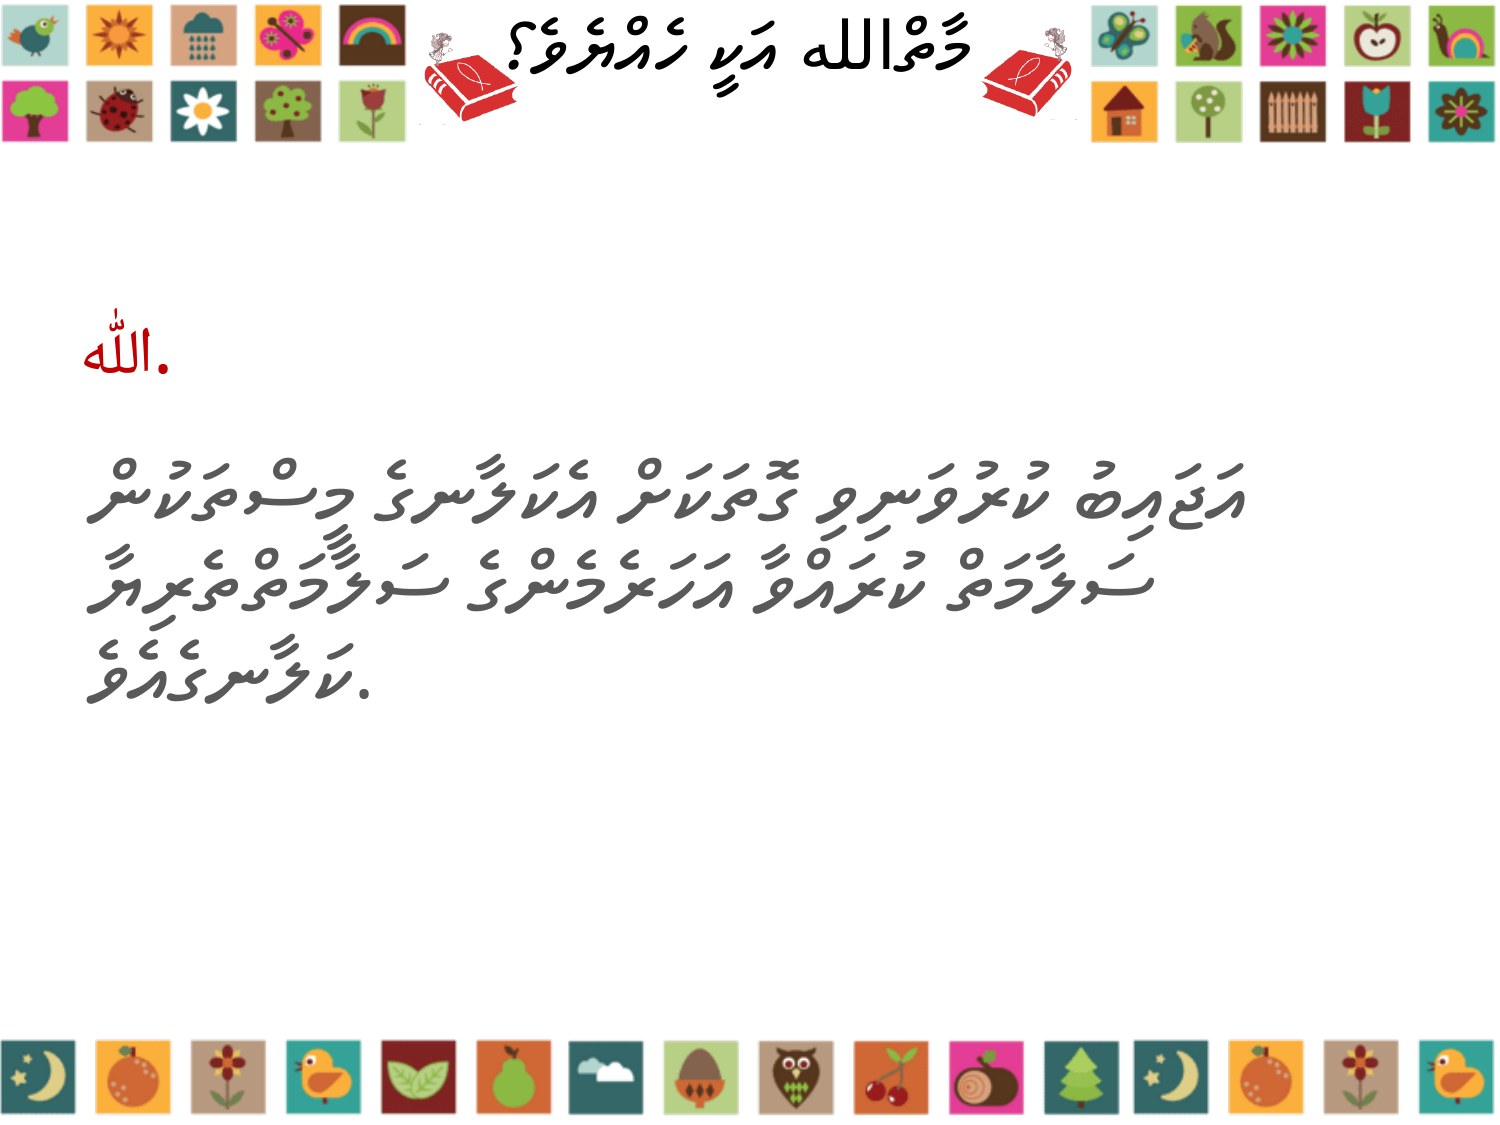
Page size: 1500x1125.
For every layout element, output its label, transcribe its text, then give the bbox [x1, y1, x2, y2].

text_box ﷲ. [64, 290, 1412, 396]
picture [950, 3, 1500, 150]
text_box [0, 1028, 1500, 1118]
picture [0, 3, 550, 150]
text_box މާތްالله އަކީ ހެއްޔެވެ؟ [414, 0, 1080, 91]
text_box އަޖައިބު ކުރުވަނިވި ގޮތަކަށް އެކަލާނގެ މީސްތަކުން ސަލާމަތް ކުރައްވާ އަހަރެމެންގެ ސަލާމަތްތެރިޔާ ކަލާނގެއެވެ. [76, 436, 1424, 722]
